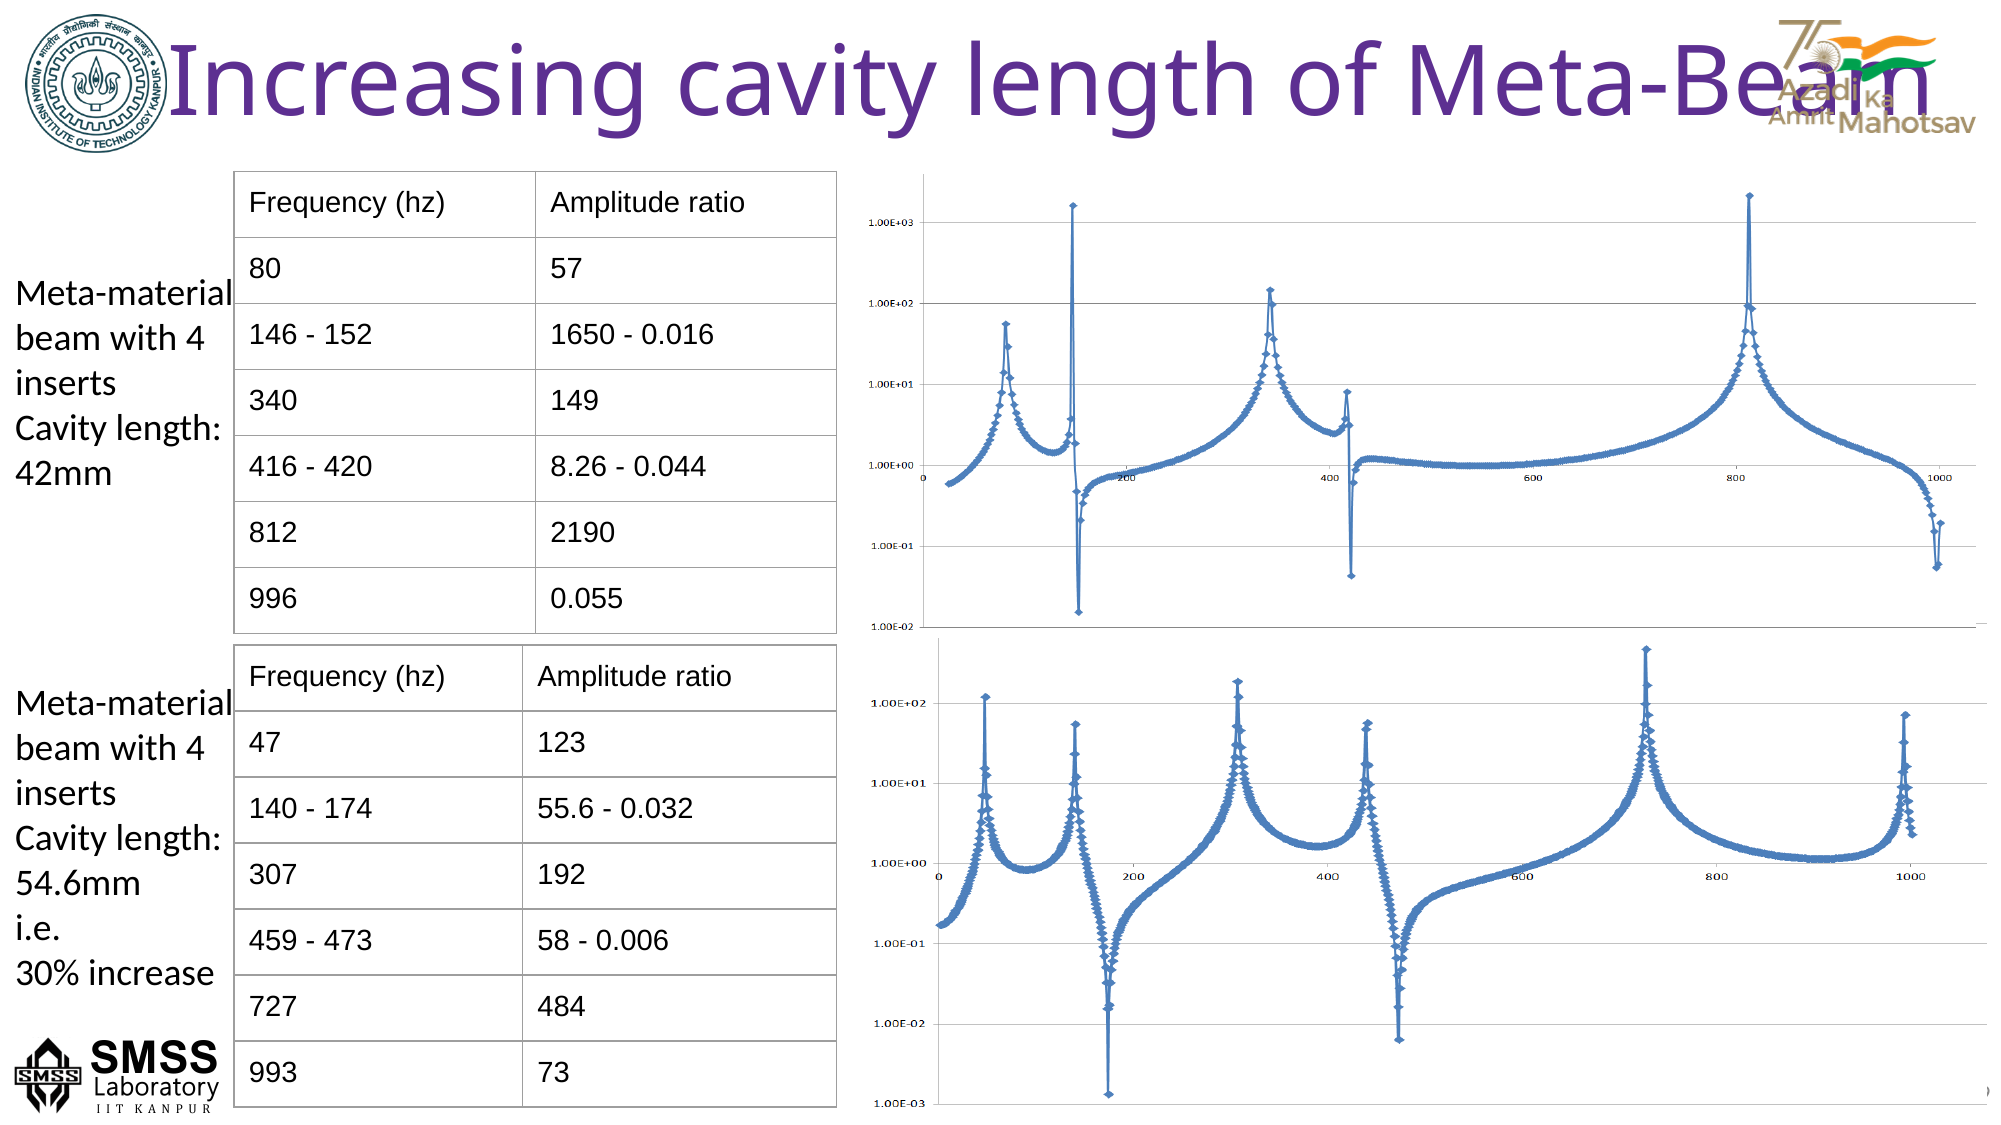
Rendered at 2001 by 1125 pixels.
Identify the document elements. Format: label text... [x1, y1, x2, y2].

table_cell 727 [235, 976, 522, 1040]
table_cell 80 [235, 238, 535, 303]
table_cell 47 [235, 712, 522, 776]
picture [865, 174, 1987, 1108]
table_cell 55.6 - 0.032 [523, 778, 836, 842]
table_cell 484 [523, 976, 836, 1040]
table_header Amplitude ratio [523, 646, 836, 710]
table_cell 58 - 0.006 [523, 910, 836, 974]
table_cell 192 [523, 844, 836, 908]
table_header Frequency (hz) [235, 172, 535, 237]
table_cell 307 [235, 844, 522, 908]
table_cell 149 [536, 370, 836, 435]
table_cell 812 [235, 502, 535, 567]
picture [1768, 19, 1976, 134]
table_header Frequency (hz) [235, 646, 522, 710]
table_cell 2190 [536, 502, 836, 567]
table_cell 123 [523, 712, 836, 776]
table_cell 996 [235, 568, 535, 633]
table_cell 73 [523, 1042, 836, 1106]
text_box Meta-material beam with 4 inserts Cavity length: 54.6mm i.e. 30% increase [0, 662, 233, 1009]
picture [10, 1014, 226, 1124]
table_cell 57 [536, 238, 836, 303]
table_cell 140 - 174 [235, 778, 522, 842]
picture [25, 14, 167, 153]
table_header Amplitude ratio [536, 172, 836, 237]
table_cell 416 - 420 [235, 436, 535, 501]
table_cell 146 - 152 [235, 304, 535, 369]
table_cell 993 [235, 1042, 522, 1106]
slide_number ‹#› [1942, 1062, 2000, 1123]
text_box Meta-material beam with 4 inserts Cavity length: 42mm [0, 253, 233, 506]
table_cell 1650 - 0.016 [536, 304, 836, 369]
text_box Increasing cavity length of Meta-Beam [0, 0, 2000, 172]
table_cell 0.055 [536, 568, 836, 633]
table_cell 340 [235, 370, 535, 435]
table_cell 8.26 - 0.044 [536, 436, 836, 501]
table_cell 459 - 473 [235, 910, 522, 974]
